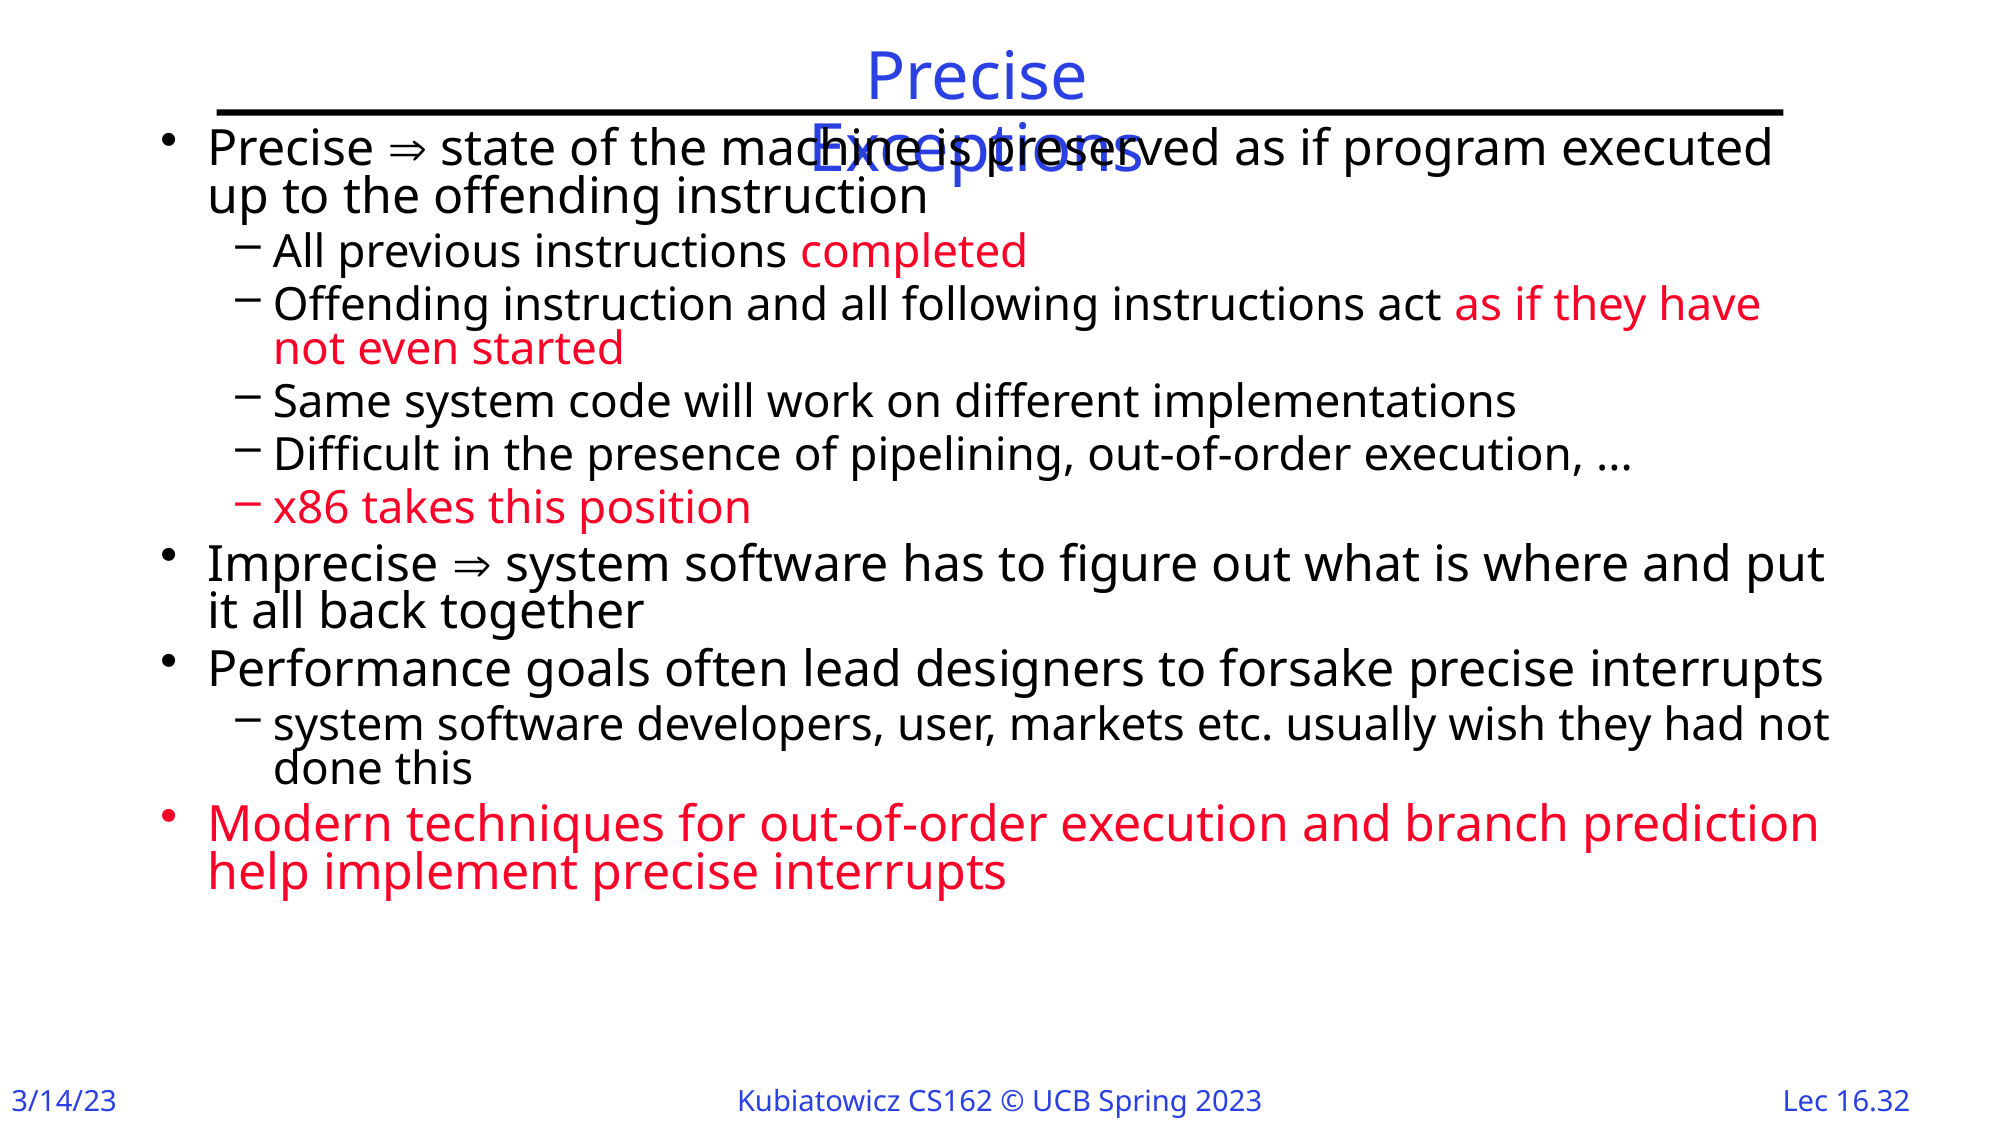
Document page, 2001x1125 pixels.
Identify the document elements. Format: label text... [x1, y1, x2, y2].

title Precise Exceptions [680, 37, 1274, 123]
list Precise  state of the machine is preserved as if program executed up to the offending instruction All previous instructions completed Offending instruction and all following instructions act as if they have not even started Same system code will work on different implementations Difficult in the presence of pipelining, out-of-order execution, ... x86 takes this position Imprecise  system software has to figure out what is where and put it all back together Performance goals often lead designers to forsake precise interrupts system software developers, user, markets etc. usually wish they had not done this Modern techniques for out-of-order execution and branch prediction help implement precise interrupts [150, 123, 1850, 904]
